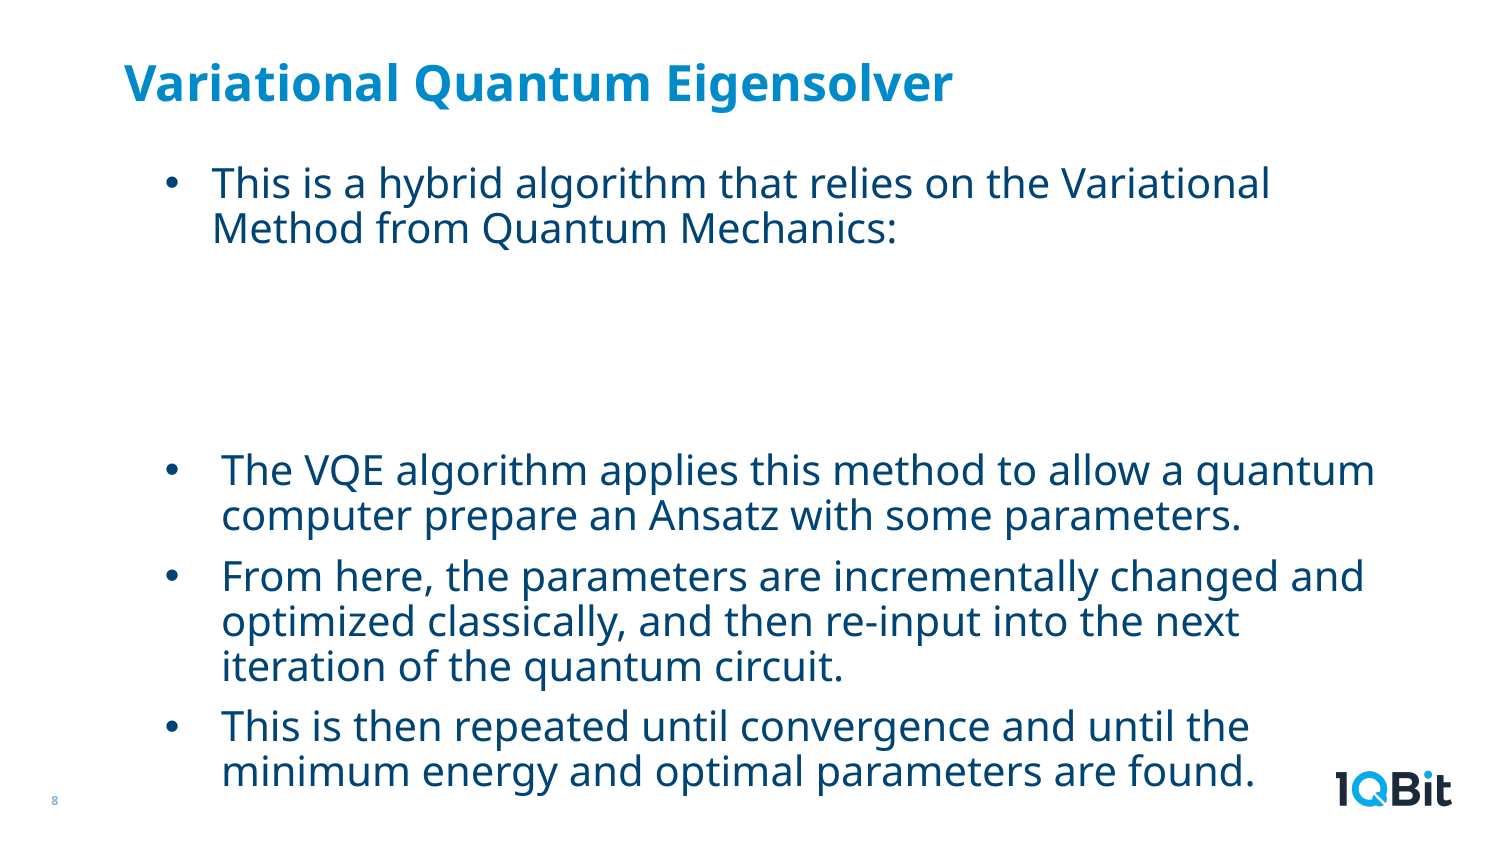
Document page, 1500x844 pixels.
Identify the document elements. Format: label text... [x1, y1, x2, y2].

slide_number 8 [36, 785, 92, 818]
title Variational Quantum Eigensolver [109, 29, 1378, 141]
